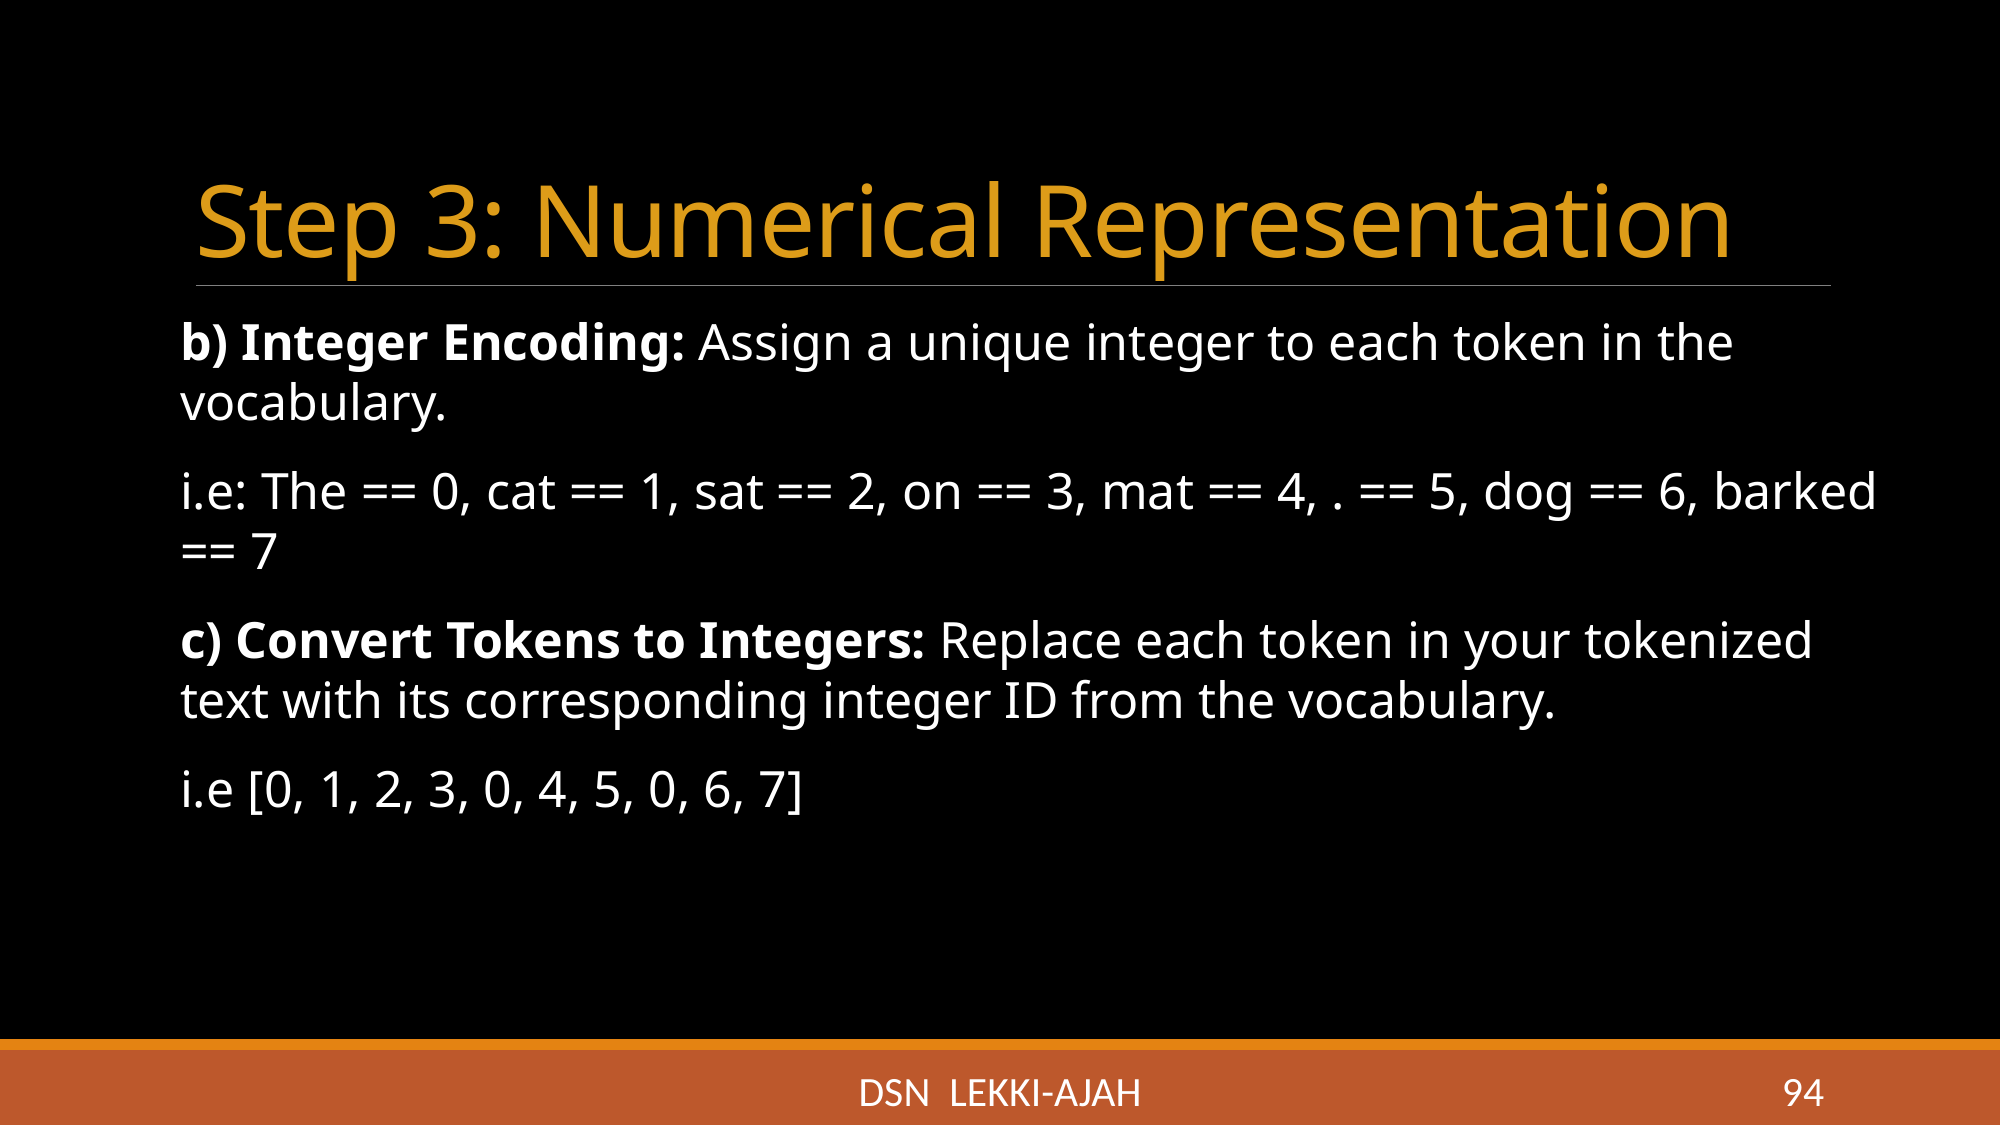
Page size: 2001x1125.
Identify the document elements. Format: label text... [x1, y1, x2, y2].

slide_number 94 [1624, 1059, 1840, 1120]
title Step 3: Numerical Representation [180, 47, 1830, 285]
text_box [277, 919, 933, 1054]
footer DSN LEKKI-AJAH [604, 1059, 1396, 1120]
list b) Integer Encoding: Assign a unique integer to each token in the vocabulary. i.e: The == 0, cat == 1, sat == 2, on == 3, mat == 4, . == 5, dog == 6, barked == 7 c) Convert Tokens to Integers: Replace each token in your tokenized text with its corresponding integer ID from the vocabulary. i.e [0, 1, 2, 3, 0, 4, 5, 0, 6, 7] [180, 302, 1887, 1054]
